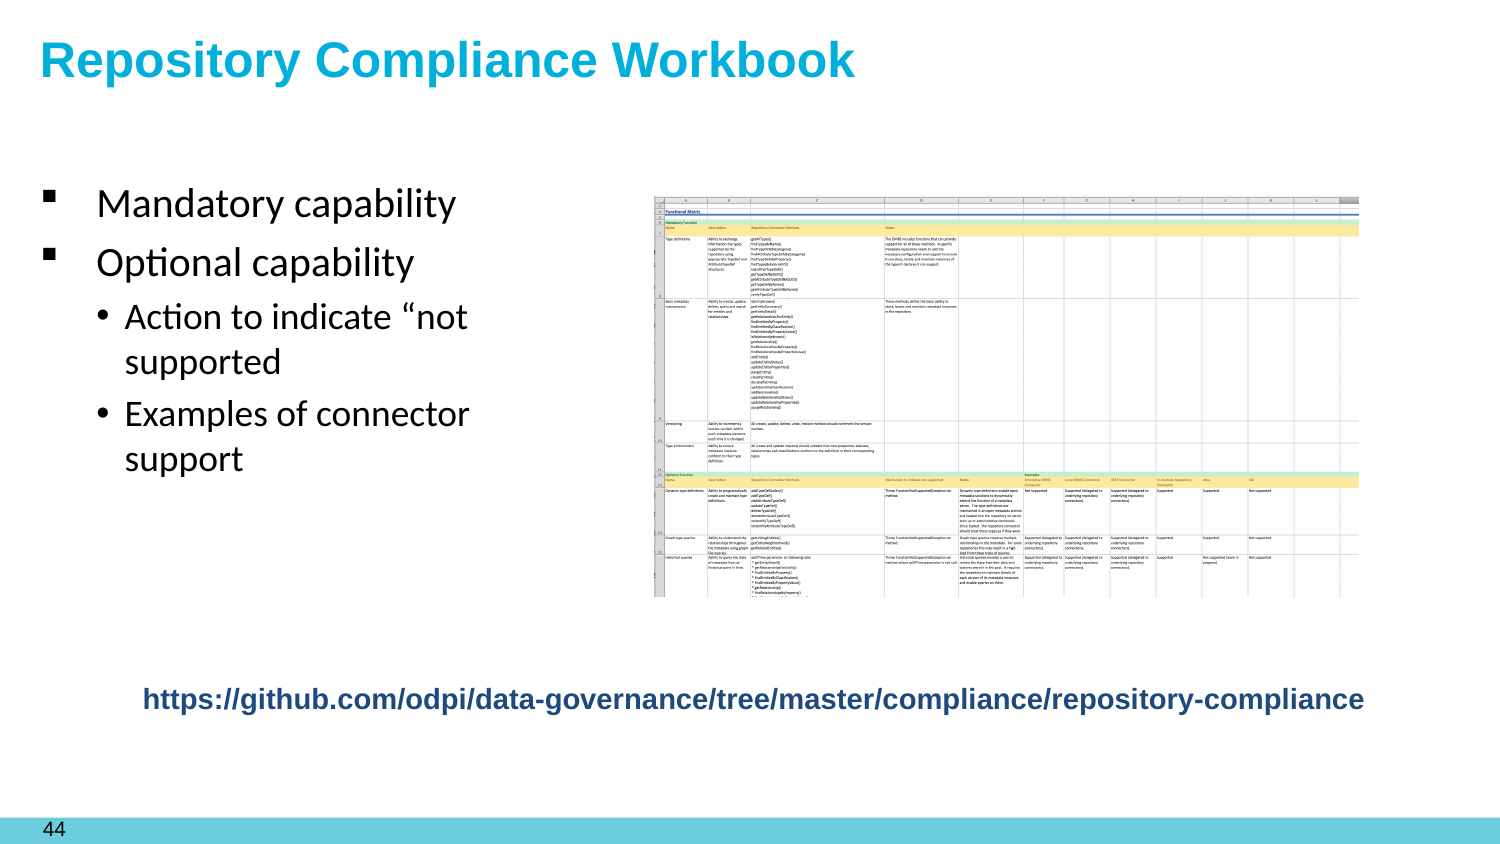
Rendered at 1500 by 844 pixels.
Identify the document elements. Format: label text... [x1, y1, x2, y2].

text_box https://github.com/odpi/data-governance/tree/master/compliance/repository-compliance [32, 673, 1477, 723]
list Mandatory capability Optional capability Action to indicate “not supported Examples of connector support [24, 168, 586, 769]
title Repository Compliance Workbook [25, 20, 1463, 161]
picture [654, 196, 1359, 597]
